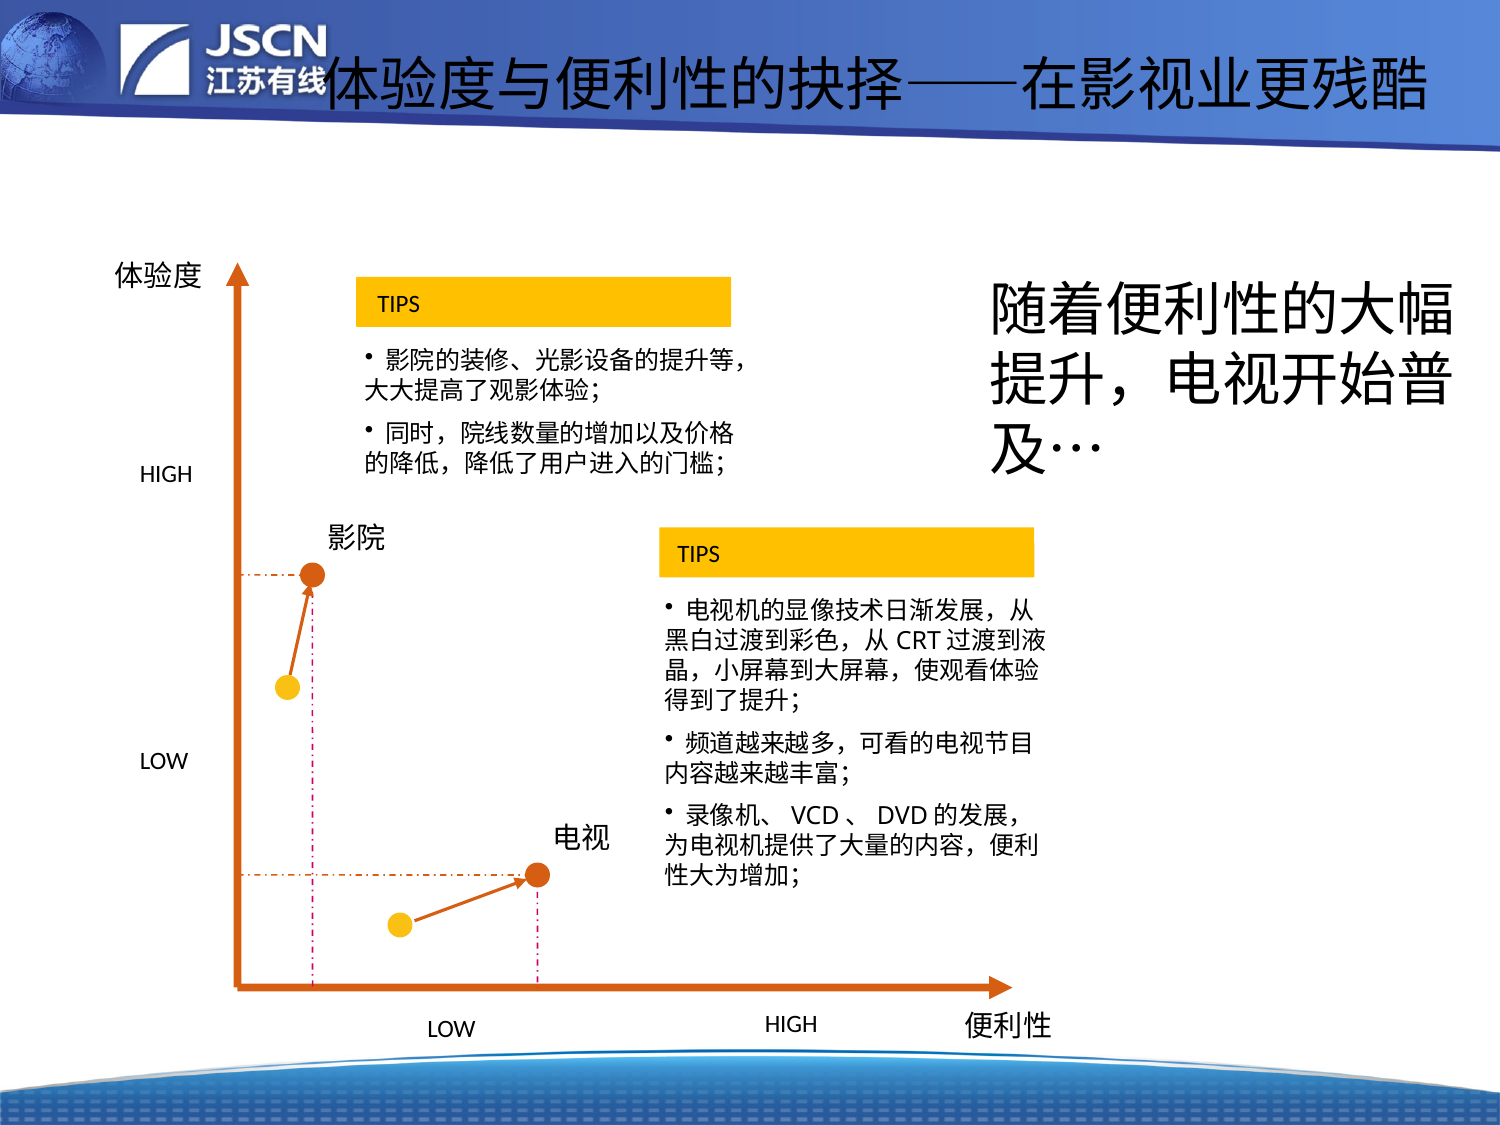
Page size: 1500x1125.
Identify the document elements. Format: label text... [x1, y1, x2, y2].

text_box 影院 [312, 512, 413, 563]
text_box [414, 877, 528, 921]
text_box [275, 675, 301, 700]
text_box TIPS [662, 529, 971, 575]
text_box [387, 912, 413, 938]
text_box 电视 [537, 812, 638, 863]
text_box [525, 862, 550, 888]
text_box LOW [125, 737, 225, 783]
picture [0, 0, 1500, 1125]
text_box [237, 981, 1013, 994]
text_box [300, 562, 325, 588]
text_box [289, 583, 314, 676]
title 体验度与便利性的抉择——在影视业更残酷 [32, 32, 1496, 132]
text_box 体验度 [99, 249, 275, 300]
text_box TIPS [362, 279, 671, 325]
text_box [356, 276, 732, 327]
text_box 随着便利性的大幅提升，电视开始普及… [974, 264, 1487, 490]
text_box LOW [412, 1004, 513, 1050]
text_box 电视机的显像技术日渐发展，从黑白过渡到彩色，从CRT过渡到液晶，小屏幕到大屏幕，使观看体验得到了提升； 频道越来越多，可看的电视节目内容越来越丰富； 录像机、VCD、DVD的发展，为电视机提供了大量的内容，便利性大为增加； [650, 587, 1063, 940]
text_box HIGH [750, 999, 850, 1045]
text_box [659, 527, 1035, 578]
text_box 影院的装修、光影设备的提升等，大大提高了观影体验； 同时，院线数量的增加以及价格的降低，降低了用户进入的门槛； [350, 337, 763, 485]
text_box 便利性 [950, 999, 1125, 1050]
text_box HIGH [125, 450, 225, 495]
